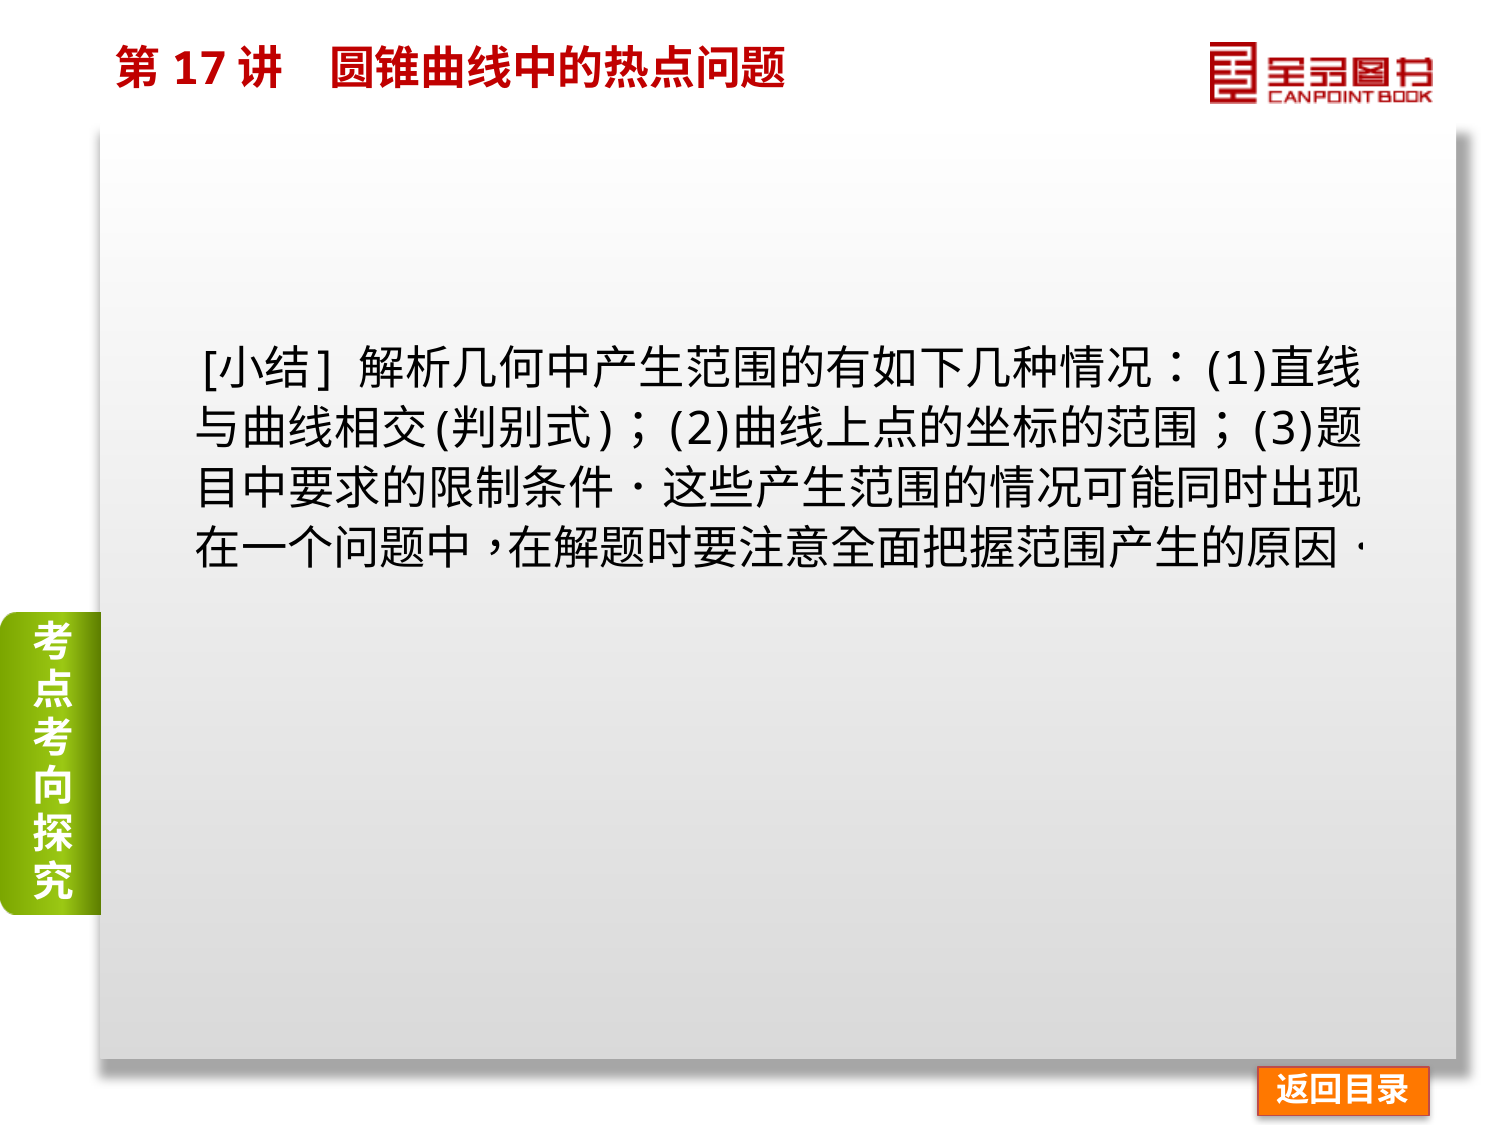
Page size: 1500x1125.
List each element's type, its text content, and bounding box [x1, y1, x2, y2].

text_box 第17讲 圆锥曲线中的热点问题 [100, 27, 1199, 106]
text_box 返回目录 [1368, 1066, 1430, 1116]
picture [0, 612, 101, 915]
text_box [194, 337, 1363, 1125]
picture [1210, 42, 1433, 104]
